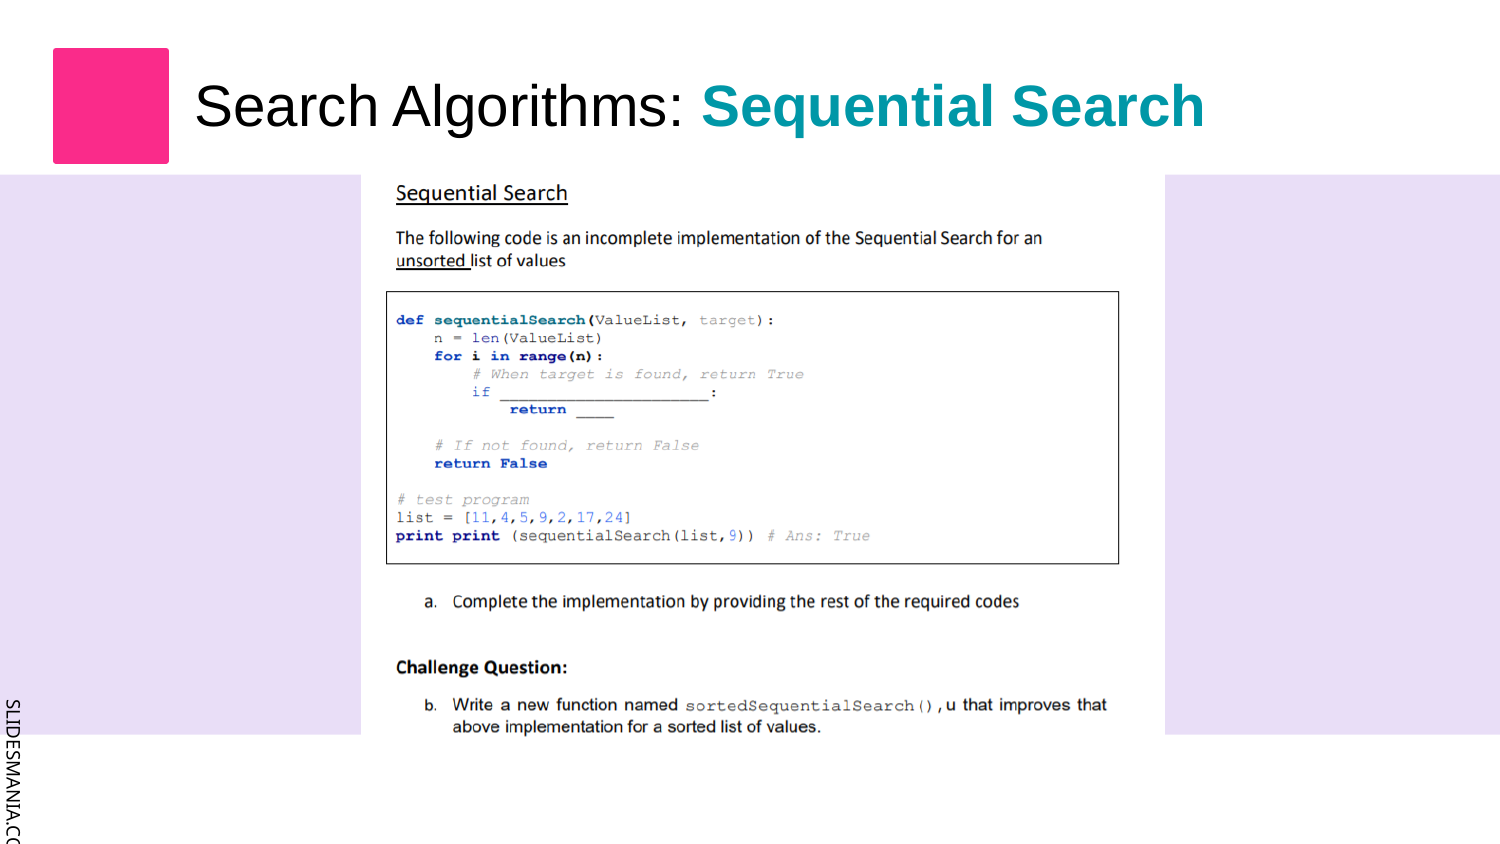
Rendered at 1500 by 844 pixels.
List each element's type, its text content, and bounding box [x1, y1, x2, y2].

picture [360, 172, 1165, 745]
title Search Algorithms: Sequential Search [179, 50, 1328, 157]
